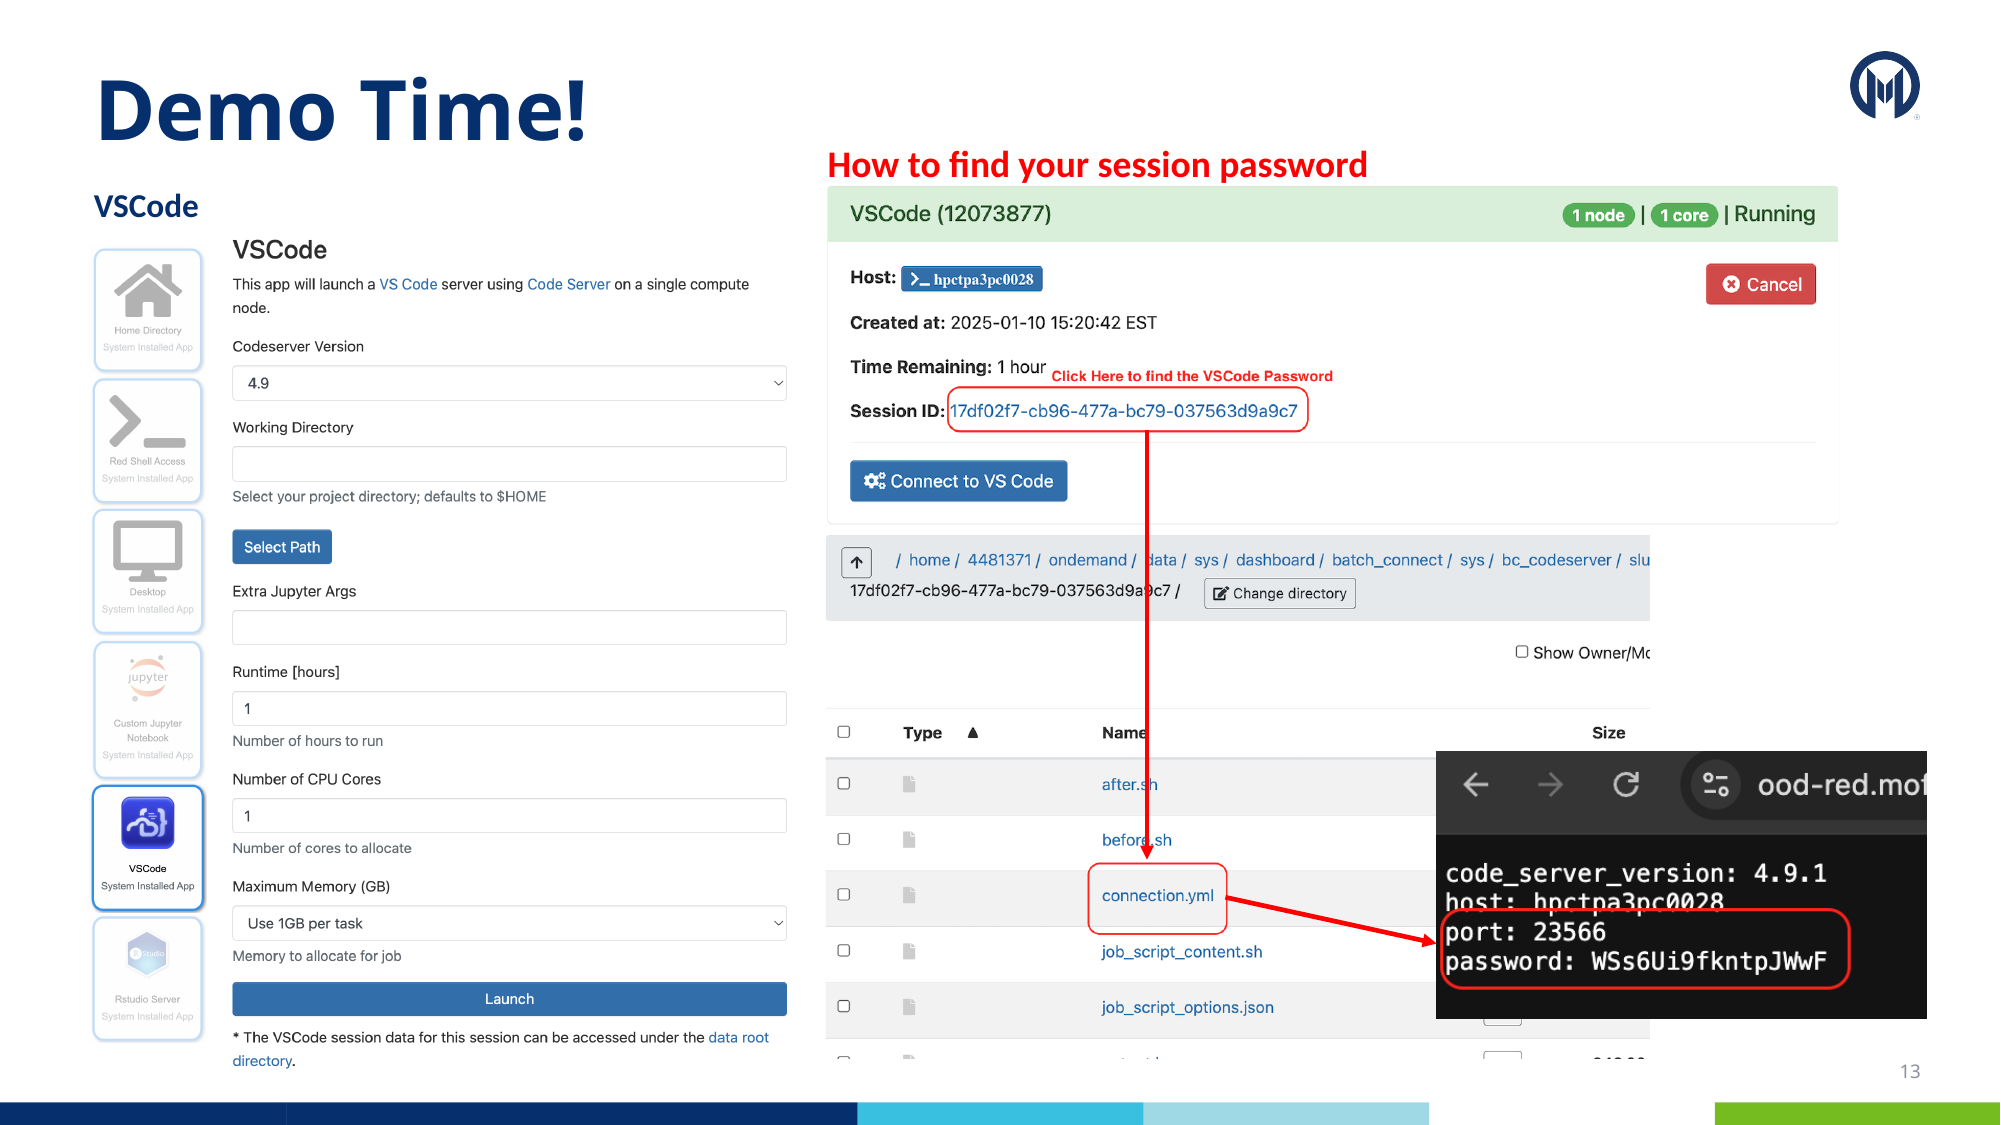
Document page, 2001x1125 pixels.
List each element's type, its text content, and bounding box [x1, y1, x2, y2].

picture [89, 245, 206, 375]
slide_number 13 [1862, 1042, 1937, 1103]
picture [1850, 51, 1920, 120]
picture [89, 377, 207, 636]
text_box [1225, 897, 1437, 944]
picture [89, 915, 207, 1043]
picture [0, 1102, 2000, 1125]
picture [822, 181, 1927, 1059]
text_box Demo Time! [78, 48, 1748, 165]
picture [216, 226, 799, 1069]
picture [89, 639, 207, 914]
text_box How to find your session password [813, 132, 1424, 192]
text_box VSCode [79, 132, 369, 312]
